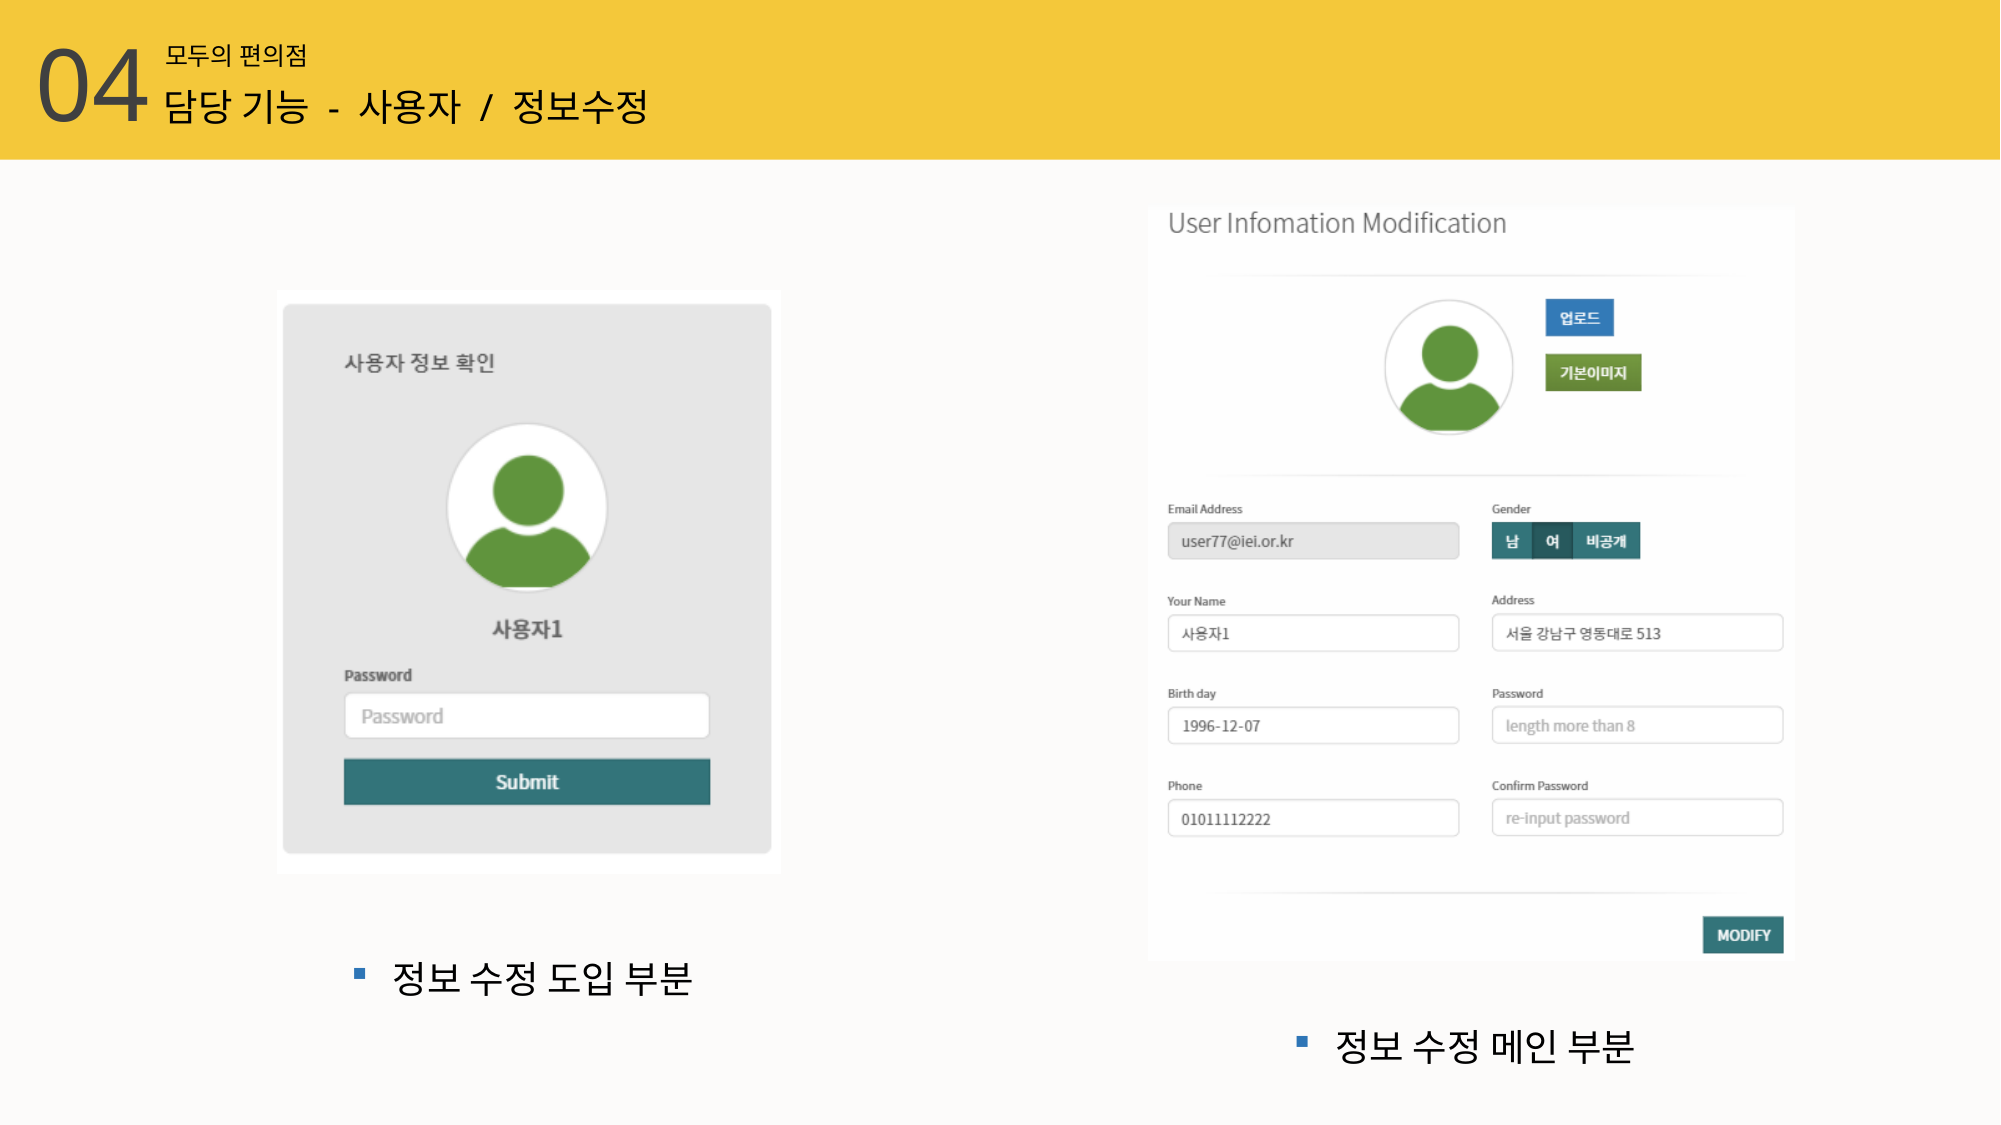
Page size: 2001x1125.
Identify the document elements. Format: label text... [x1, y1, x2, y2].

picture [1148, 203, 1795, 961]
text_box 정보 수정 도입 부분 [336, 926, 724, 1010]
text_box [0, 0, 2000, 161]
text_box 정보 수정 메인 부분 [1278, 993, 1666, 1077]
text_box 모두의 편의점 [206, 33, 324, 76]
picture [277, 290, 781, 874]
text_box 04 [20, 13, 206, 149]
text_box 담당 기능 - 사용자 / 정보수정 [206, 76, 945, 137]
